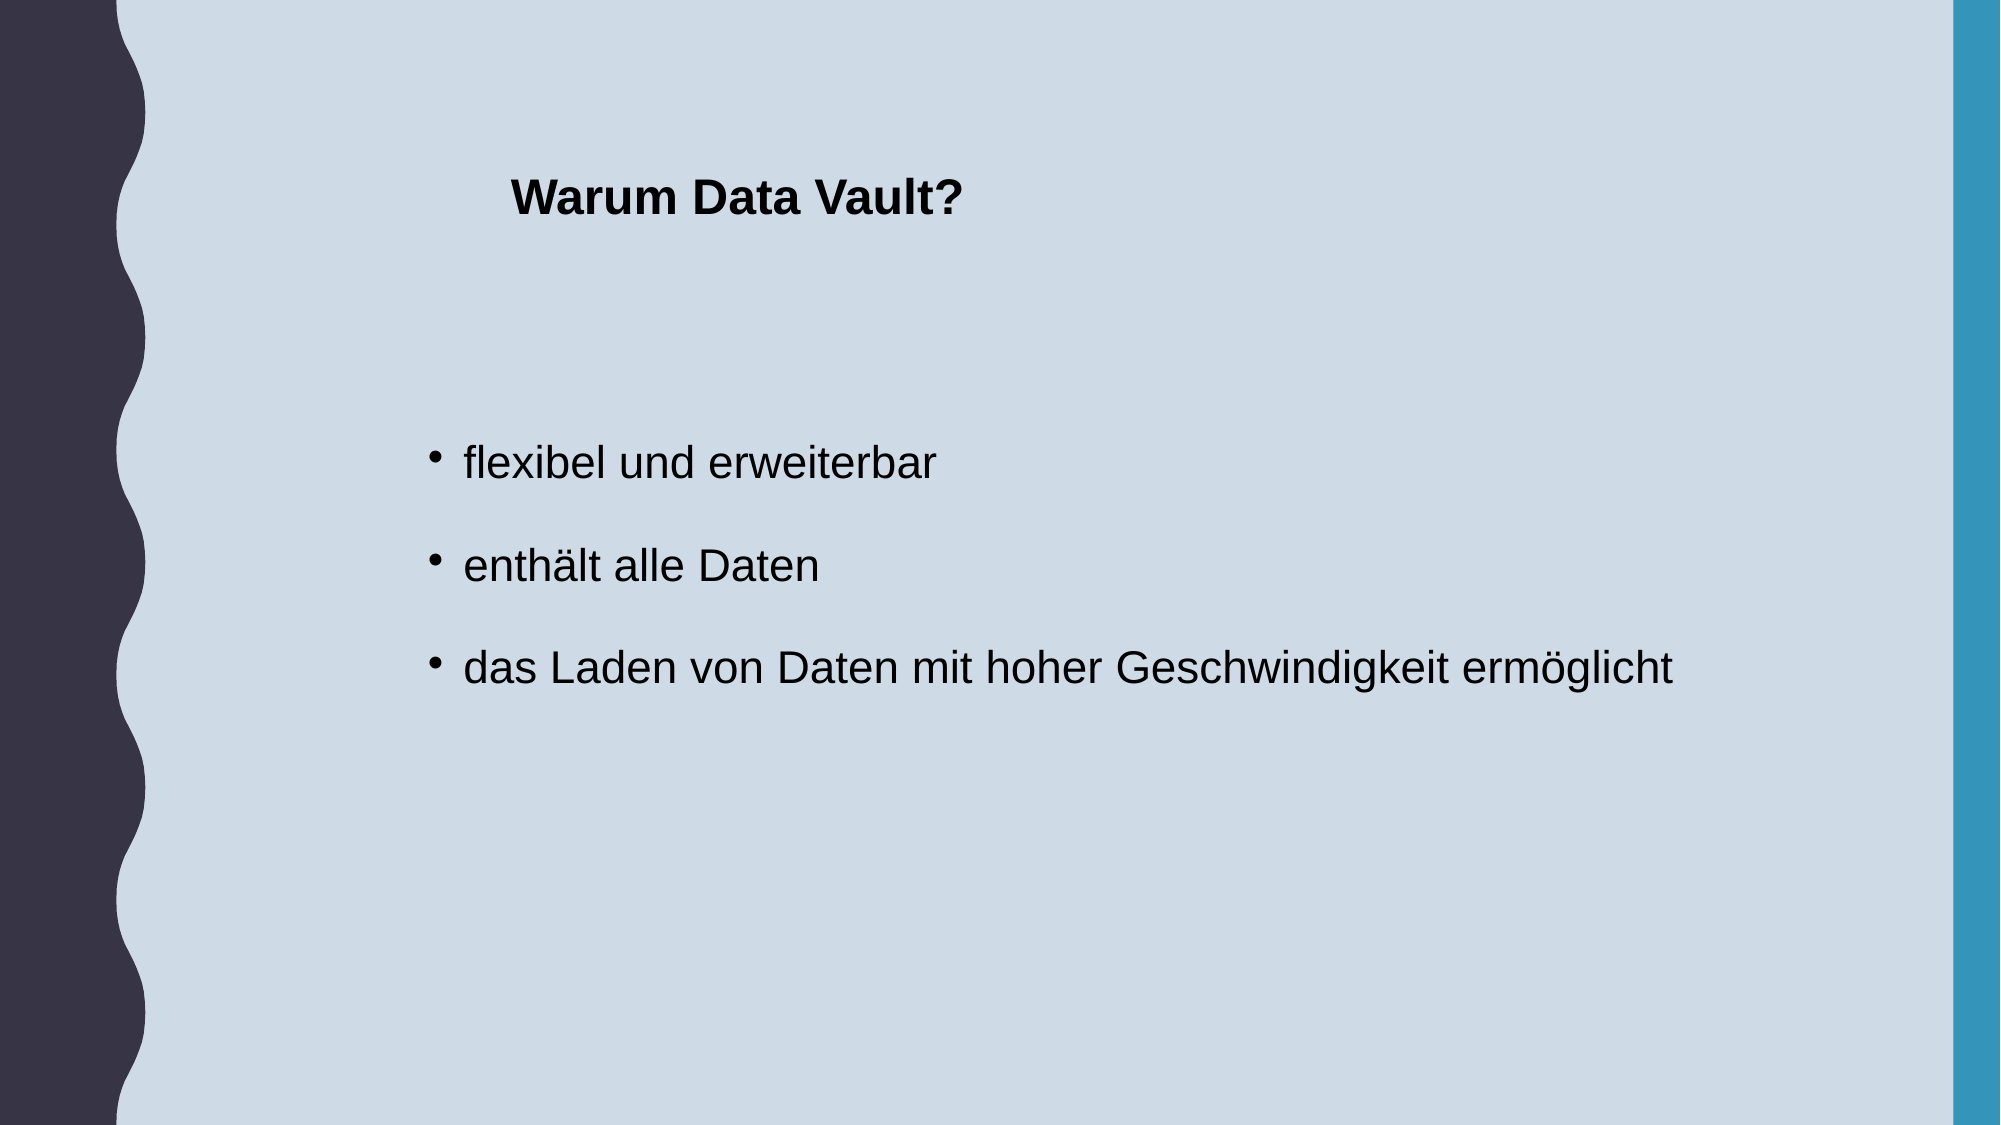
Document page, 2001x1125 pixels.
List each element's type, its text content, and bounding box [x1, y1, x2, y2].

text_box Warum Data Vault? [496, 153, 1737, 226]
text_box flexibel und erweiterbar enthält alle Daten das Laden von Daten mit hoher Geschwindigkeit ermöglicht [413, 425, 1748, 900]
